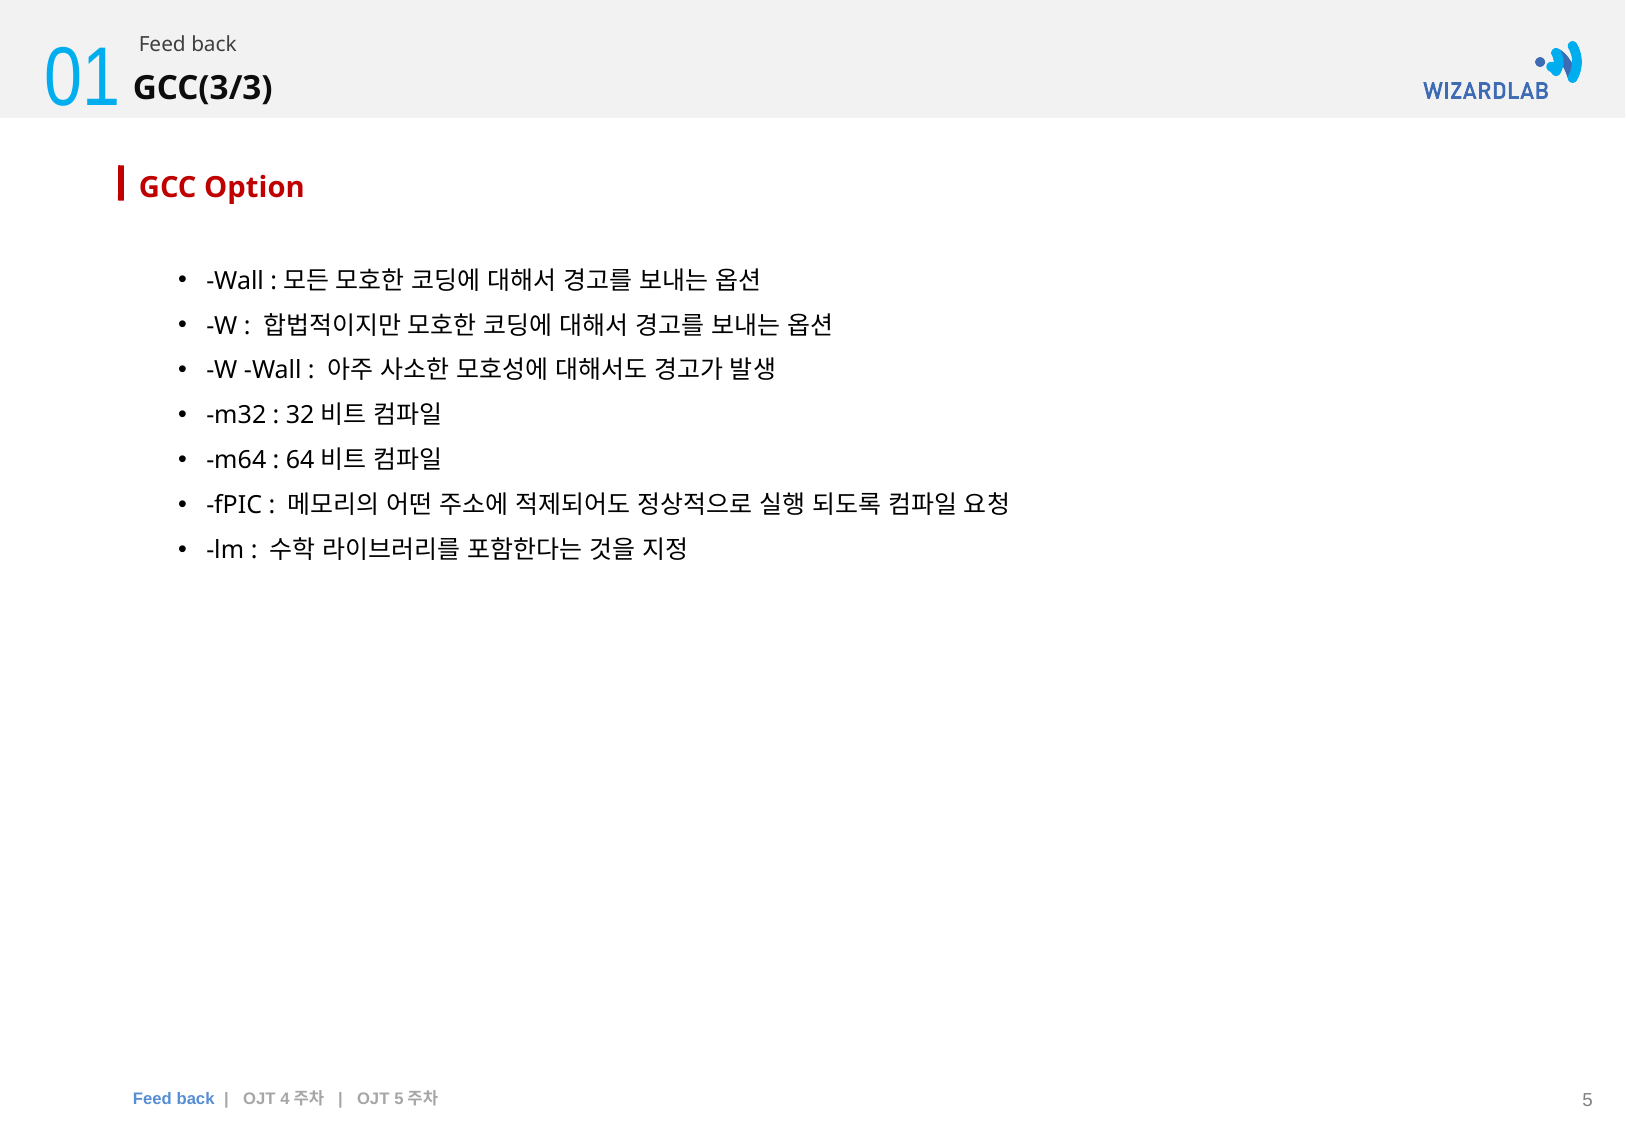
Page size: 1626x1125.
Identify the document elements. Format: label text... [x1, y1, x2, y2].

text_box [117, 165, 597, 210]
picture [1577, 72, 1582, 83]
text_box Feed back | OJT 4주차 | OJT 5주차 [118, 1080, 1625, 1116]
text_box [29, 11, 1005, 134]
picture [1423, 41, 1571, 99]
text_box -Wall :모든 모호한 코딩에 대해서 경고를 보내는 옵션 -W : 합법적이지만 모호한 코딩에 대해서 경고를 보내는 옵션 -W -Wall : 아주 사소한 모호성에 대해서도 경고가 발생 -m32 : 32비트 컴파일 -m64 : 64비트 컴파일 -fPIC : 메모리의 어떤 주소에 적제되어도 정상적으로 실행 되도록 컴파일 요청 -lm : 수학 라이브러리를 포함한다는 것을 지정 [163, 241, 1026, 571]
picture [1576, 41, 1582, 52]
